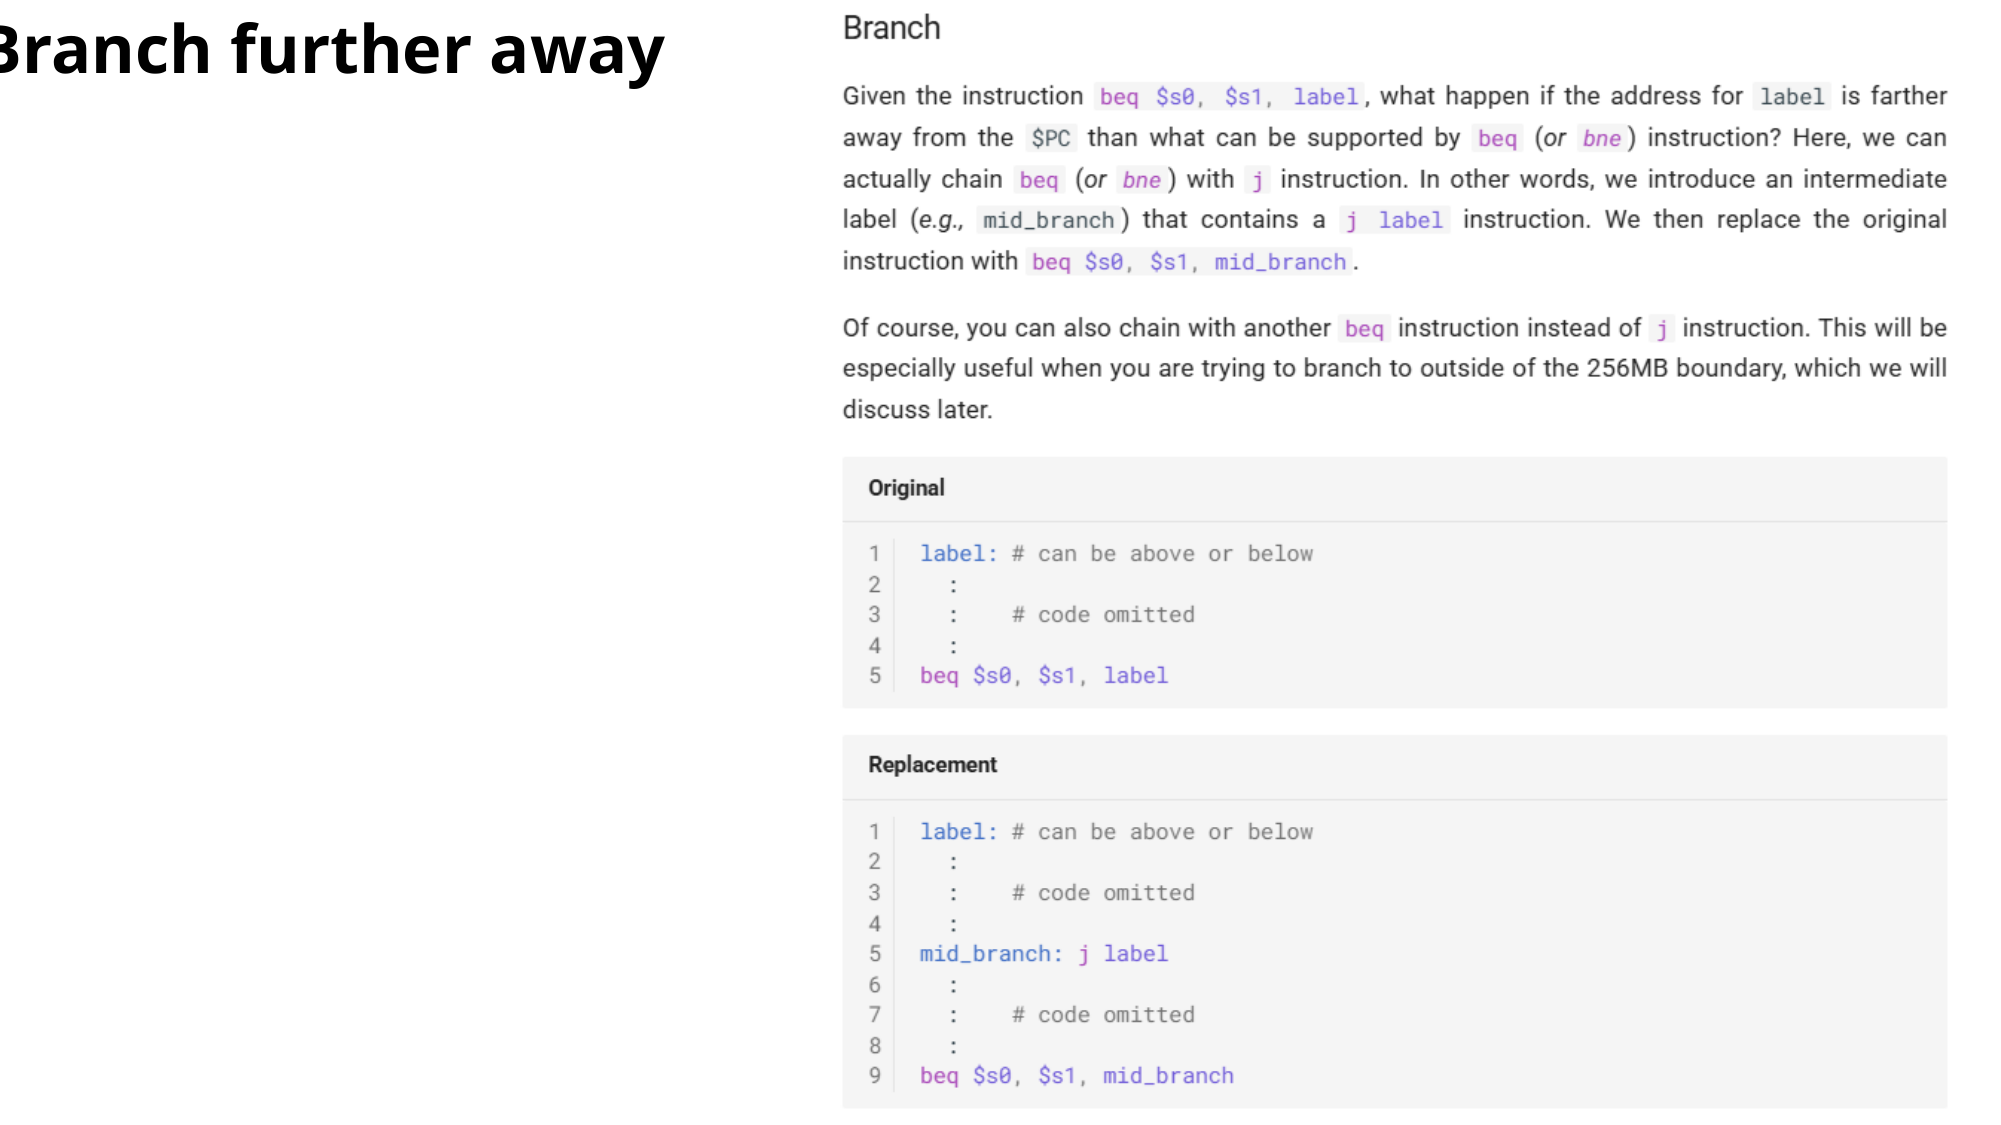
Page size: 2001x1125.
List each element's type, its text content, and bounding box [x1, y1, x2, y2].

picture [827, 0, 1968, 1125]
text_box Branch further away [0, 0, 681, 95]
